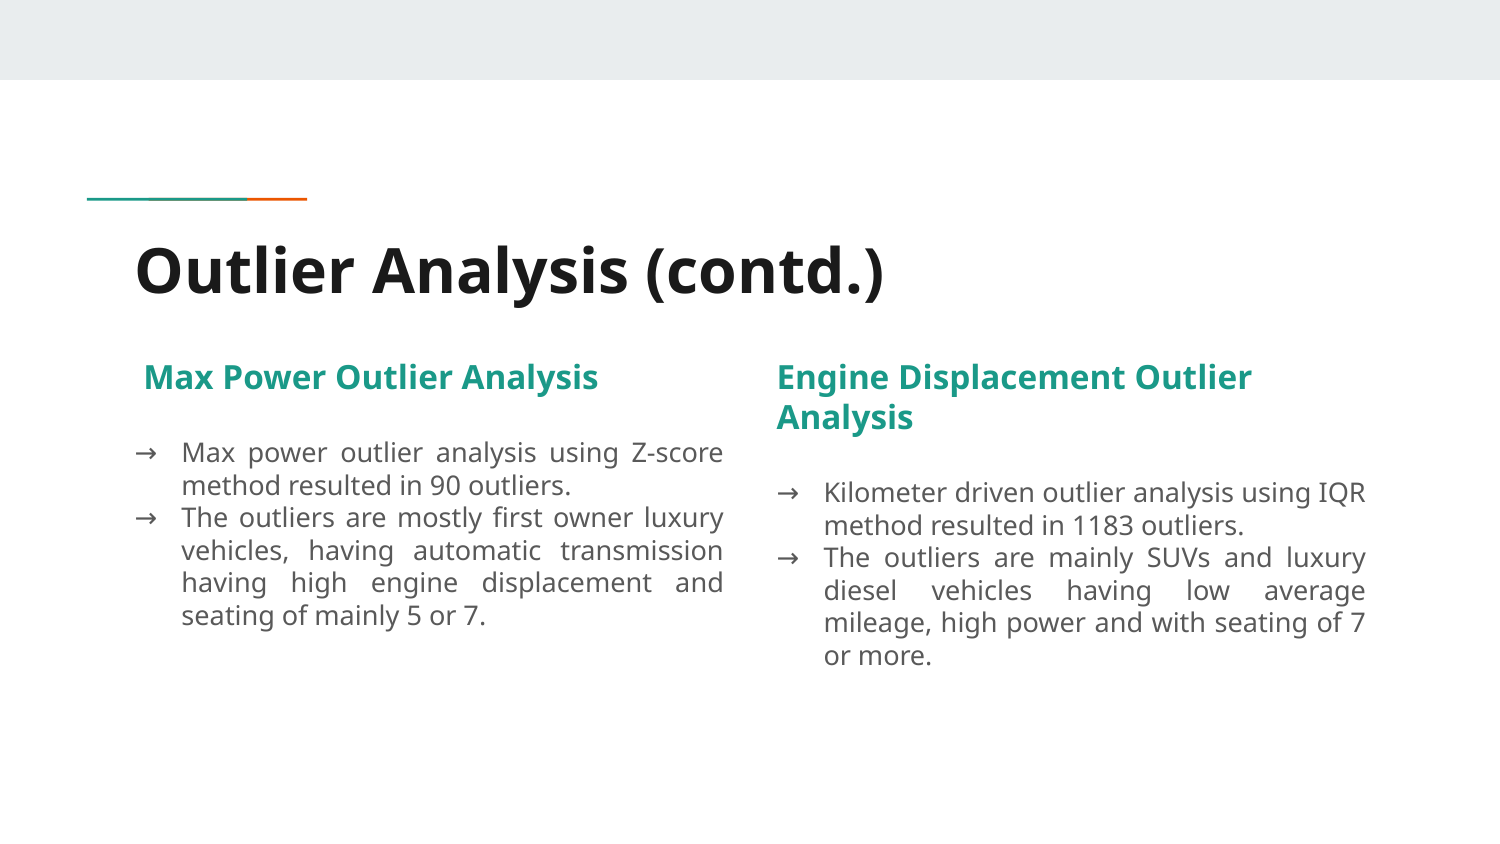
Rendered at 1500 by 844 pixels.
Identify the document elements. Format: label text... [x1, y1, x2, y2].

list Max Power Outlier Analysis Max power outlier analysis using Z-score method resulted in 90 outliers. The outliers are mostly first owner luxury vehicles, having automatic transmission having high engine displacement and seating of mainly 5 or 7. [119, 341, 739, 712]
list Engine Displacement Outlier Analysis Kilometer driven outlier analysis using IQR method resulted in 1183 outliers. The outliers are mainly SUVs and luxury diesel vehicles having low average mileage, high power and with seating of 7 or more. [761, 341, 1381, 712]
title Outlier Analysis (contd.) [119, 216, 1381, 305]
